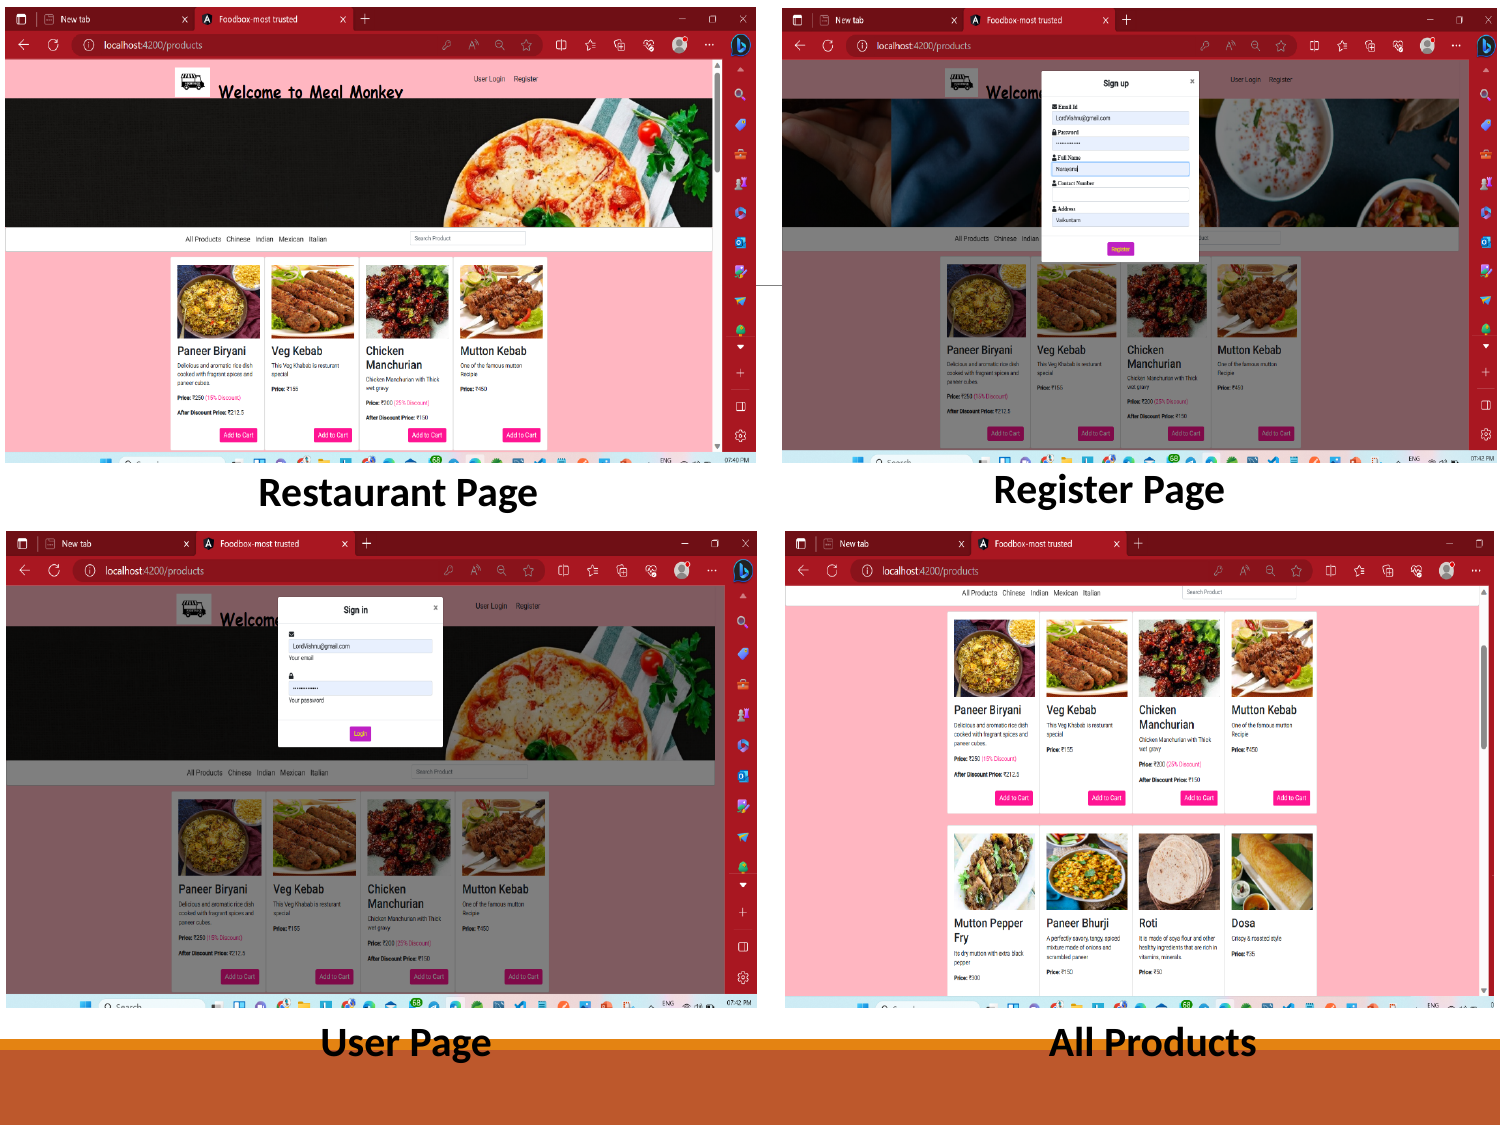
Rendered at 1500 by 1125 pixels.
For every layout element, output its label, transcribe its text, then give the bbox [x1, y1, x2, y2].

text_box User Page [305, 1017, 507, 1073]
text_box Register Page [978, 471, 1241, 520]
picture [4, 7, 756, 464]
picture [5, 531, 757, 1009]
picture [784, 530, 1495, 1008]
text_box All Products [1034, 1016, 1272, 1073]
text_box Restaurant Page [243, 470, 554, 522]
picture [781, 8, 1498, 463]
